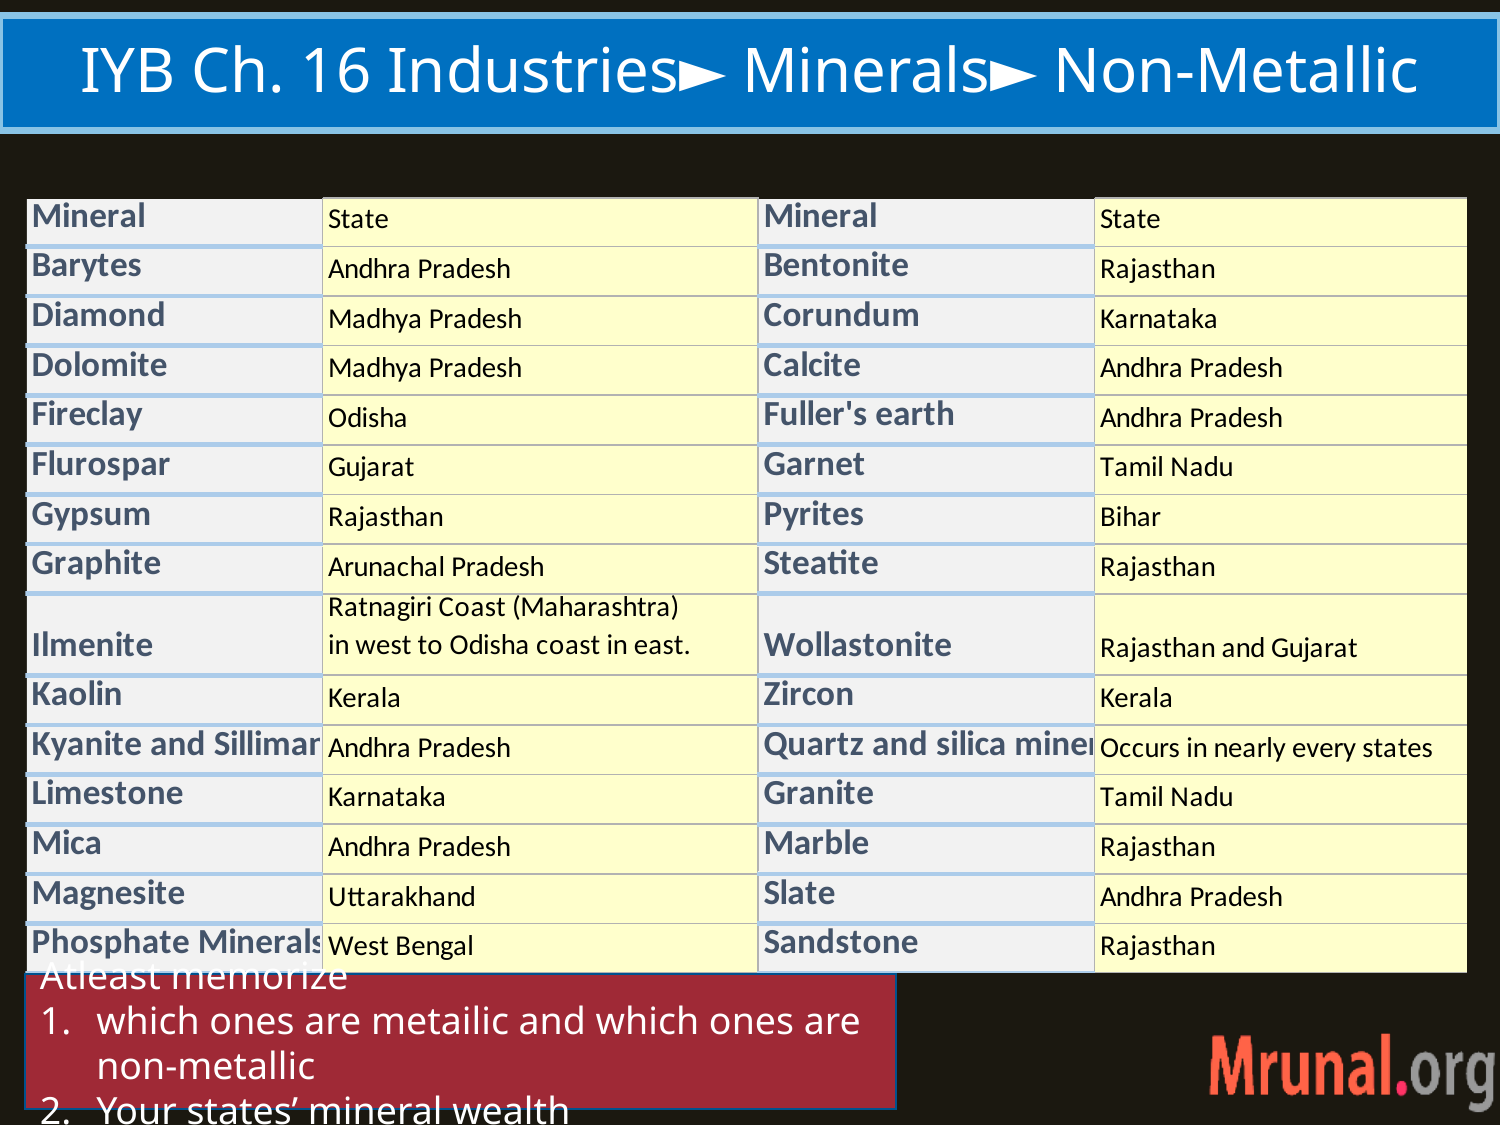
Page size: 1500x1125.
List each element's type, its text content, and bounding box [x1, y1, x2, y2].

text_box Atleast memorize which ones are metailic and which ones are non-metallic Your states’ mineral wealth [24, 973, 897, 1110]
picture [1206, 1021, 1497, 1119]
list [25, 197, 1469, 974]
title IYB Ch. 16 Industries► Minerals► Non-Metallic [0, 12, 1500, 134]
